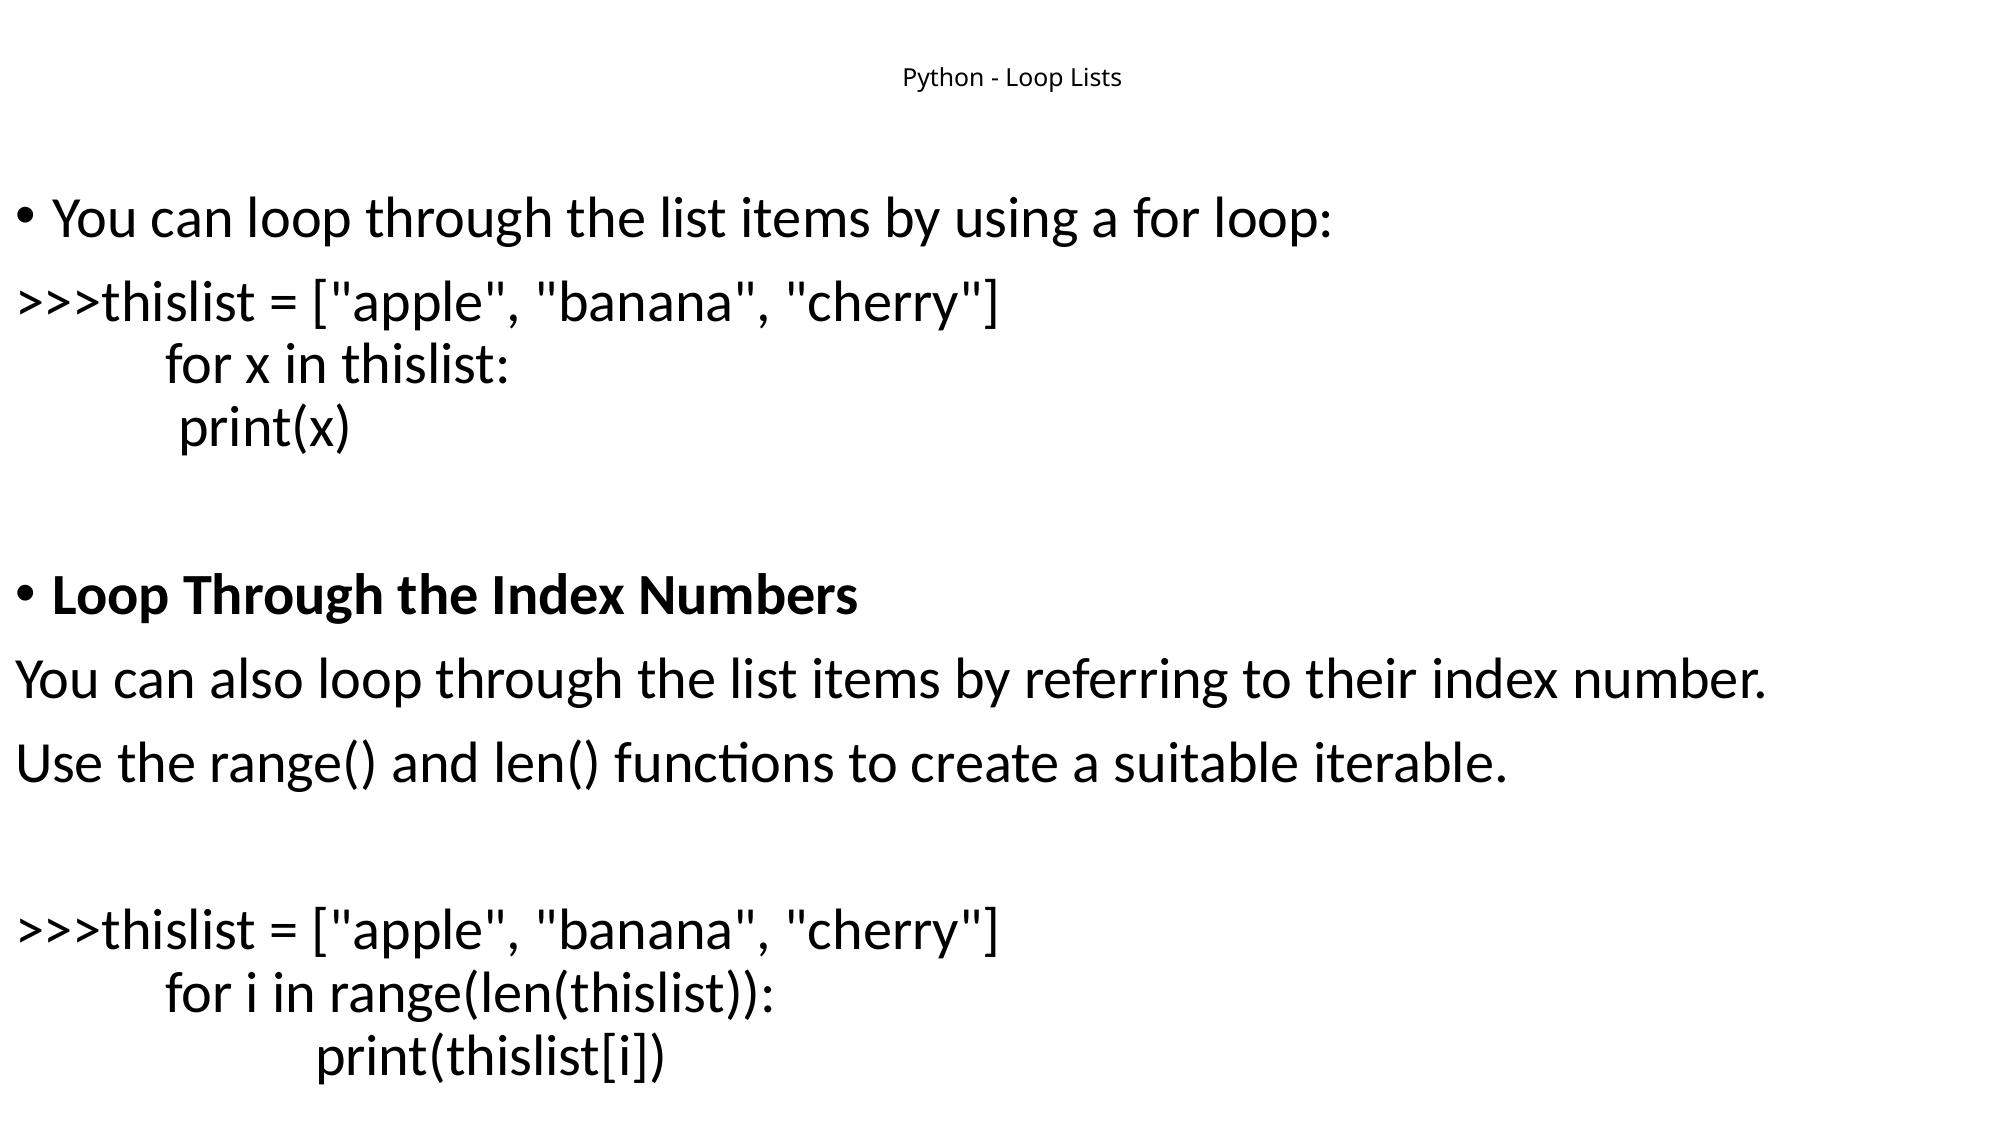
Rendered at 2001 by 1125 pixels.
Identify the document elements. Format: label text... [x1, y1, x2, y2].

title Python - Loop Lists [149, 3, 1875, 158]
list You can loop through the list items by using a for loop: >>>thislist = ["apple", "banana", "cherry"] for x in thislist: print(x) Loop Through the Index Numbers You can also loop through the list items by referring to their index number. Use the range() and len() functions to create a suitable iterable. >>>thislist = ["apple", "banana", "cherry"] for i in range(len(thislist)): print(thislist[i]) [0, 179, 2000, 1122]
